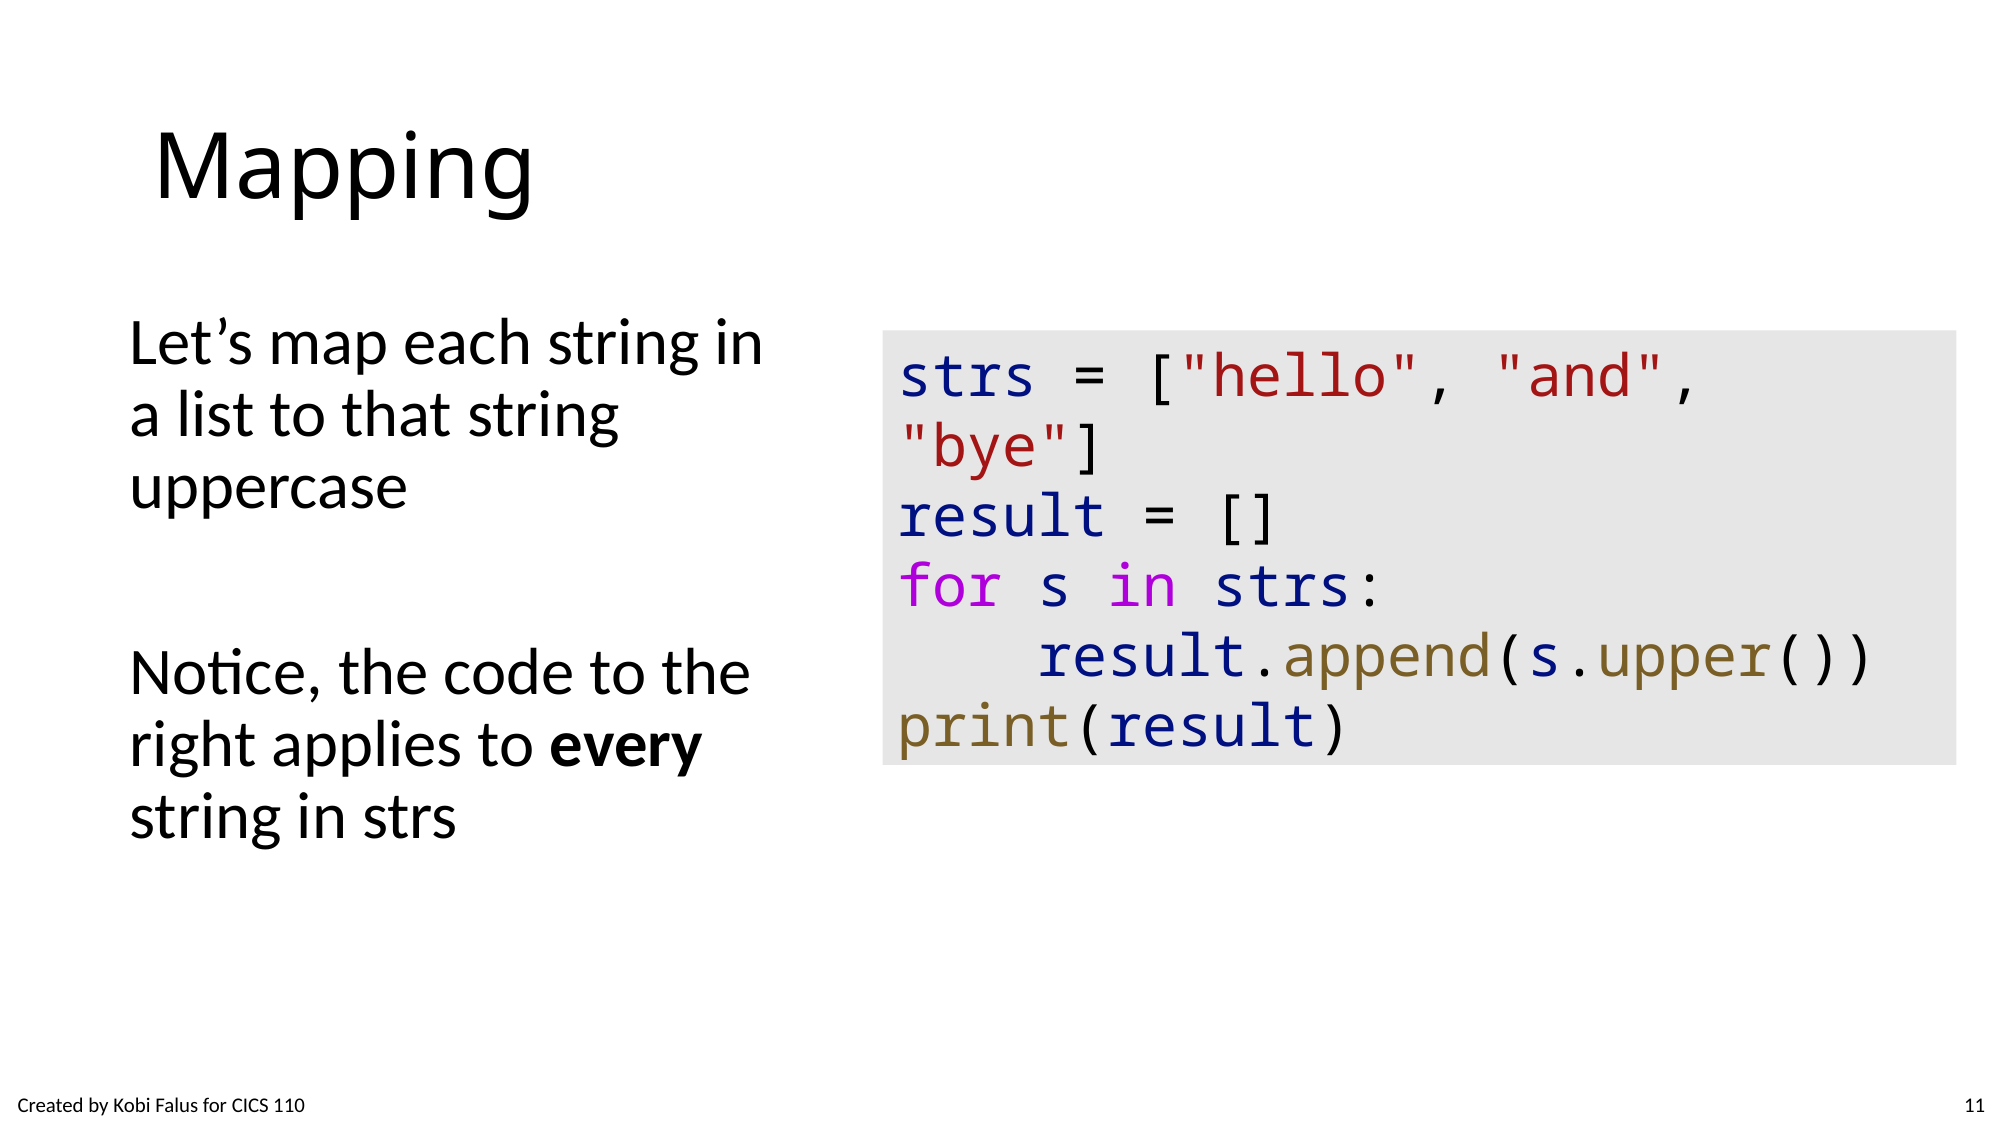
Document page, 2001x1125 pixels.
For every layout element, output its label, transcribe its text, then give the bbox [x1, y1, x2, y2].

list Let’s map each string in a list to that string uppercase Notice, the code to the right applies to every string in strs [114, 299, 820, 1014]
text_box strs = ["hello", "and", "bye"] result = [] for s in strs: result.append(s.upper()) print(result) [882, 330, 1957, 765]
title Mapping [137, 59, 1863, 278]
